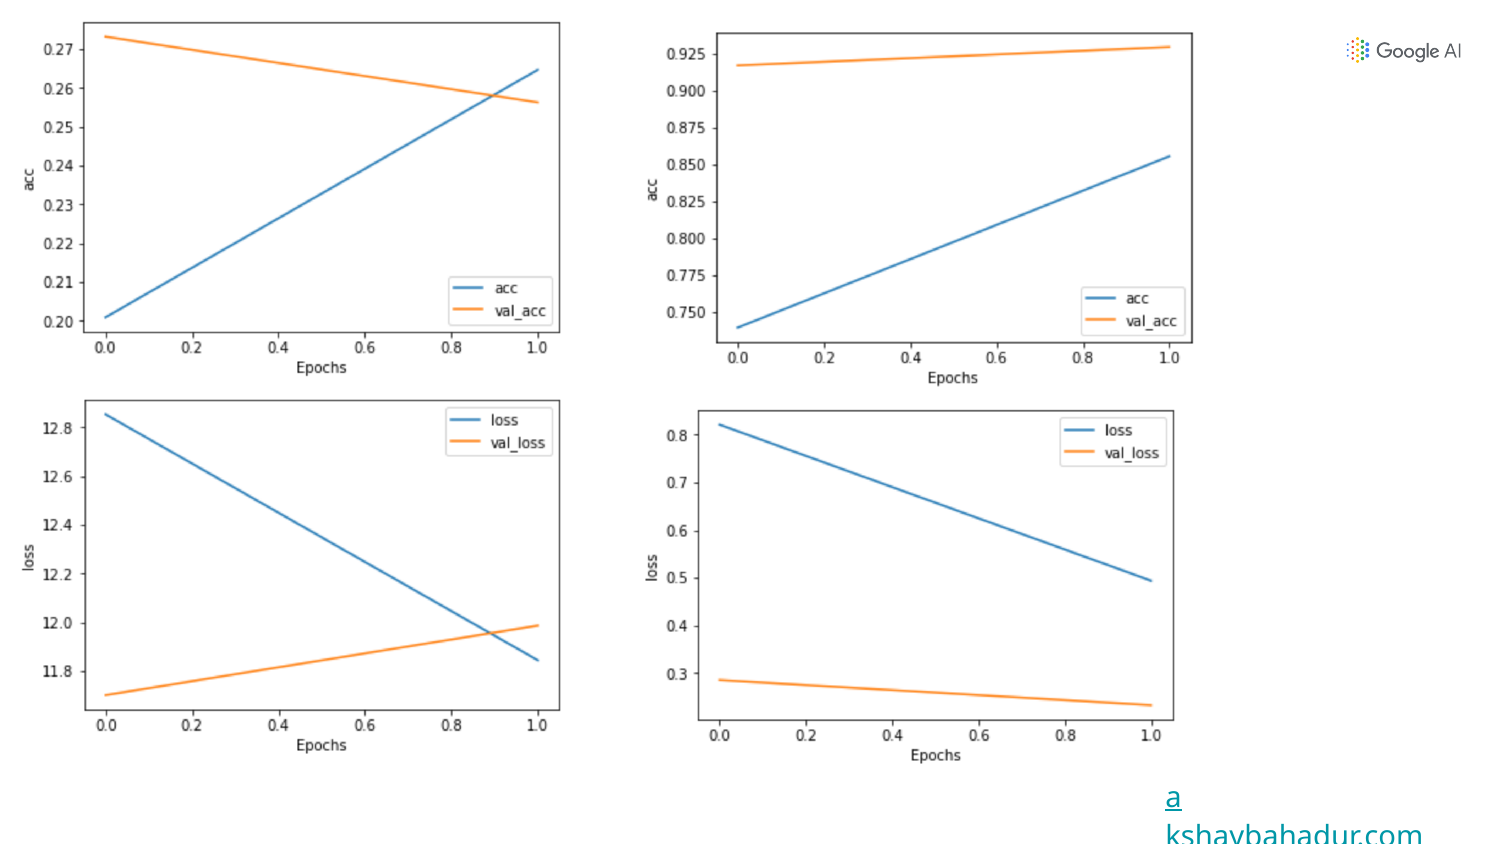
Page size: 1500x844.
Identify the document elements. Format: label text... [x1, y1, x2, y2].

picture [1343, 31, 1476, 69]
picture [9, 9, 578, 764]
text_box akshaybahadur.com [1150, 762, 1449, 820]
picture [628, 23, 1209, 778]
